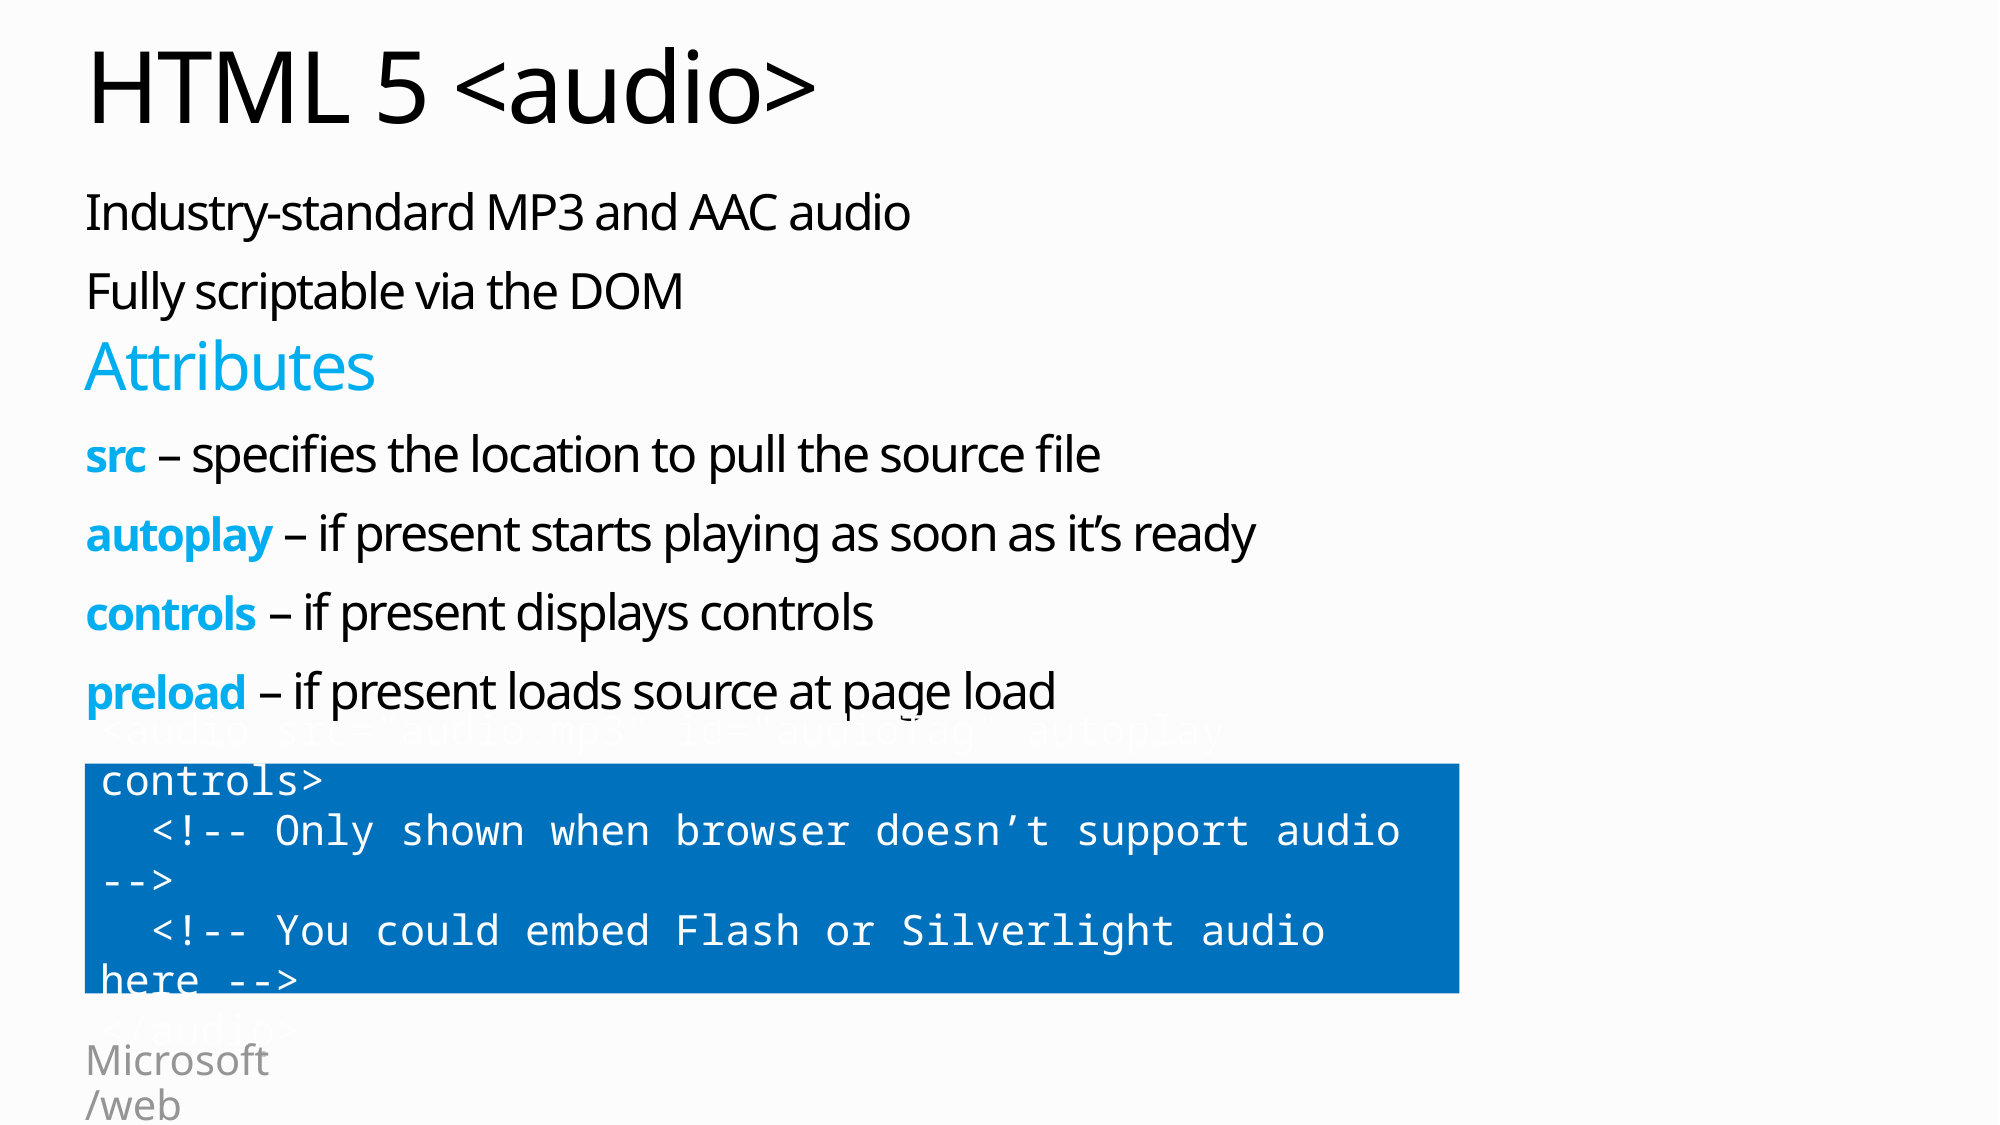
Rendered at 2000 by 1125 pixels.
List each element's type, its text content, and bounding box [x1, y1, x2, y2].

list Industry-standard MP3 and AAC audio Fully scriptable via the DOM Attributes src – specifies the location to pull the source file autoplay – if present starts playing as soon as it’s ready controls – if present displays controls preload – if present loads source at page load [84, 187, 1914, 726]
text_box <audio src="audio.mp3" id="audioTag" autoplay controls> <!-- Only shown when browser doesn’t support audio --> <!-- You could embed Flash or Silverlight audio here --> </audio> [83, 761, 1461, 995]
title HTML 5 <audio> [85, 37, 1914, 147]
